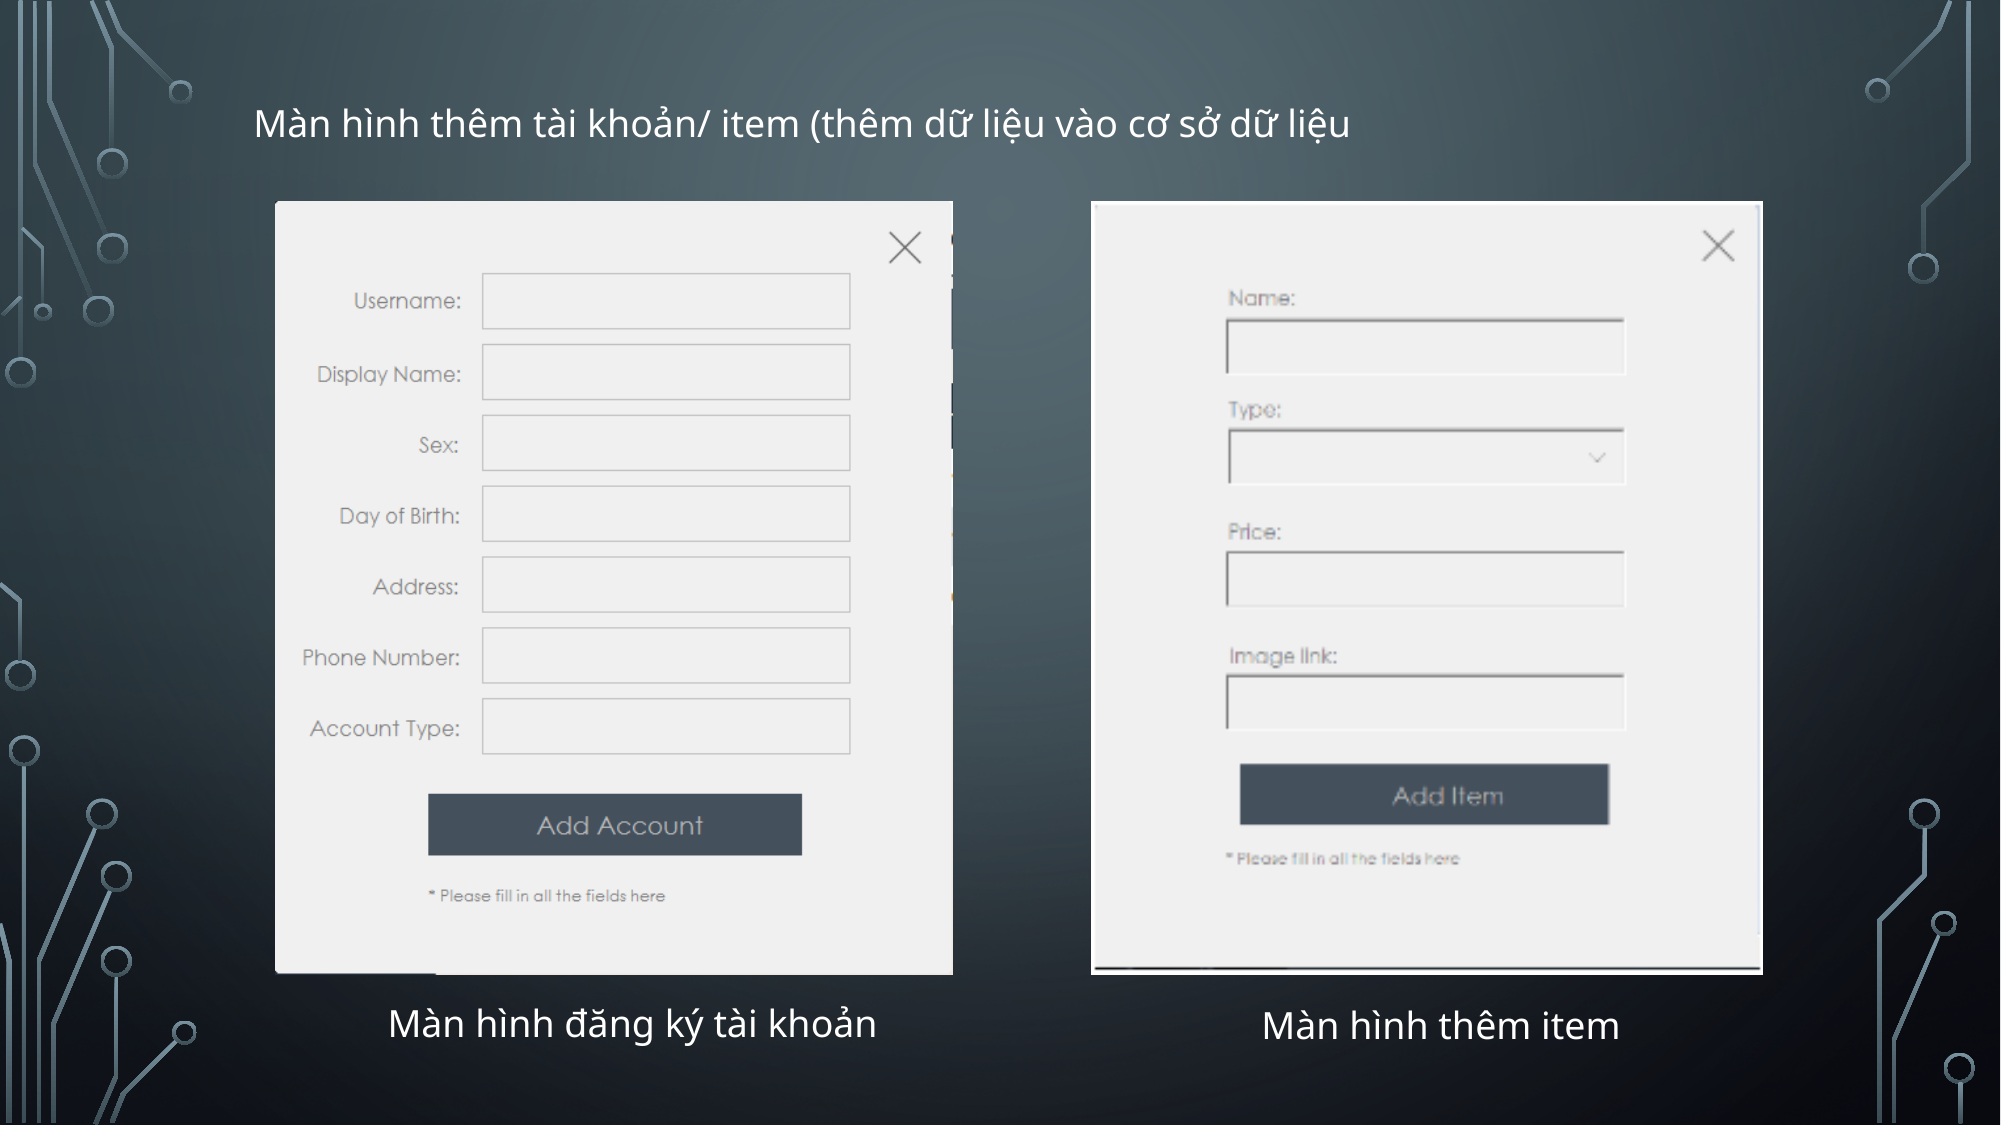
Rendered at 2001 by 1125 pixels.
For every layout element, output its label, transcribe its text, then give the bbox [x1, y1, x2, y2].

picture [1091, 201, 1763, 976]
text_box Màn hình thêm item [1246, 994, 1672, 1055]
text_box Màn hình thêm tài khoản/ item (thêm dữ liệu vào cơ sở dữ liệu [238, 93, 1459, 153]
picture [274, 201, 953, 976]
text_box Màn hình đăng ký tài khoản [372, 992, 973, 1053]
